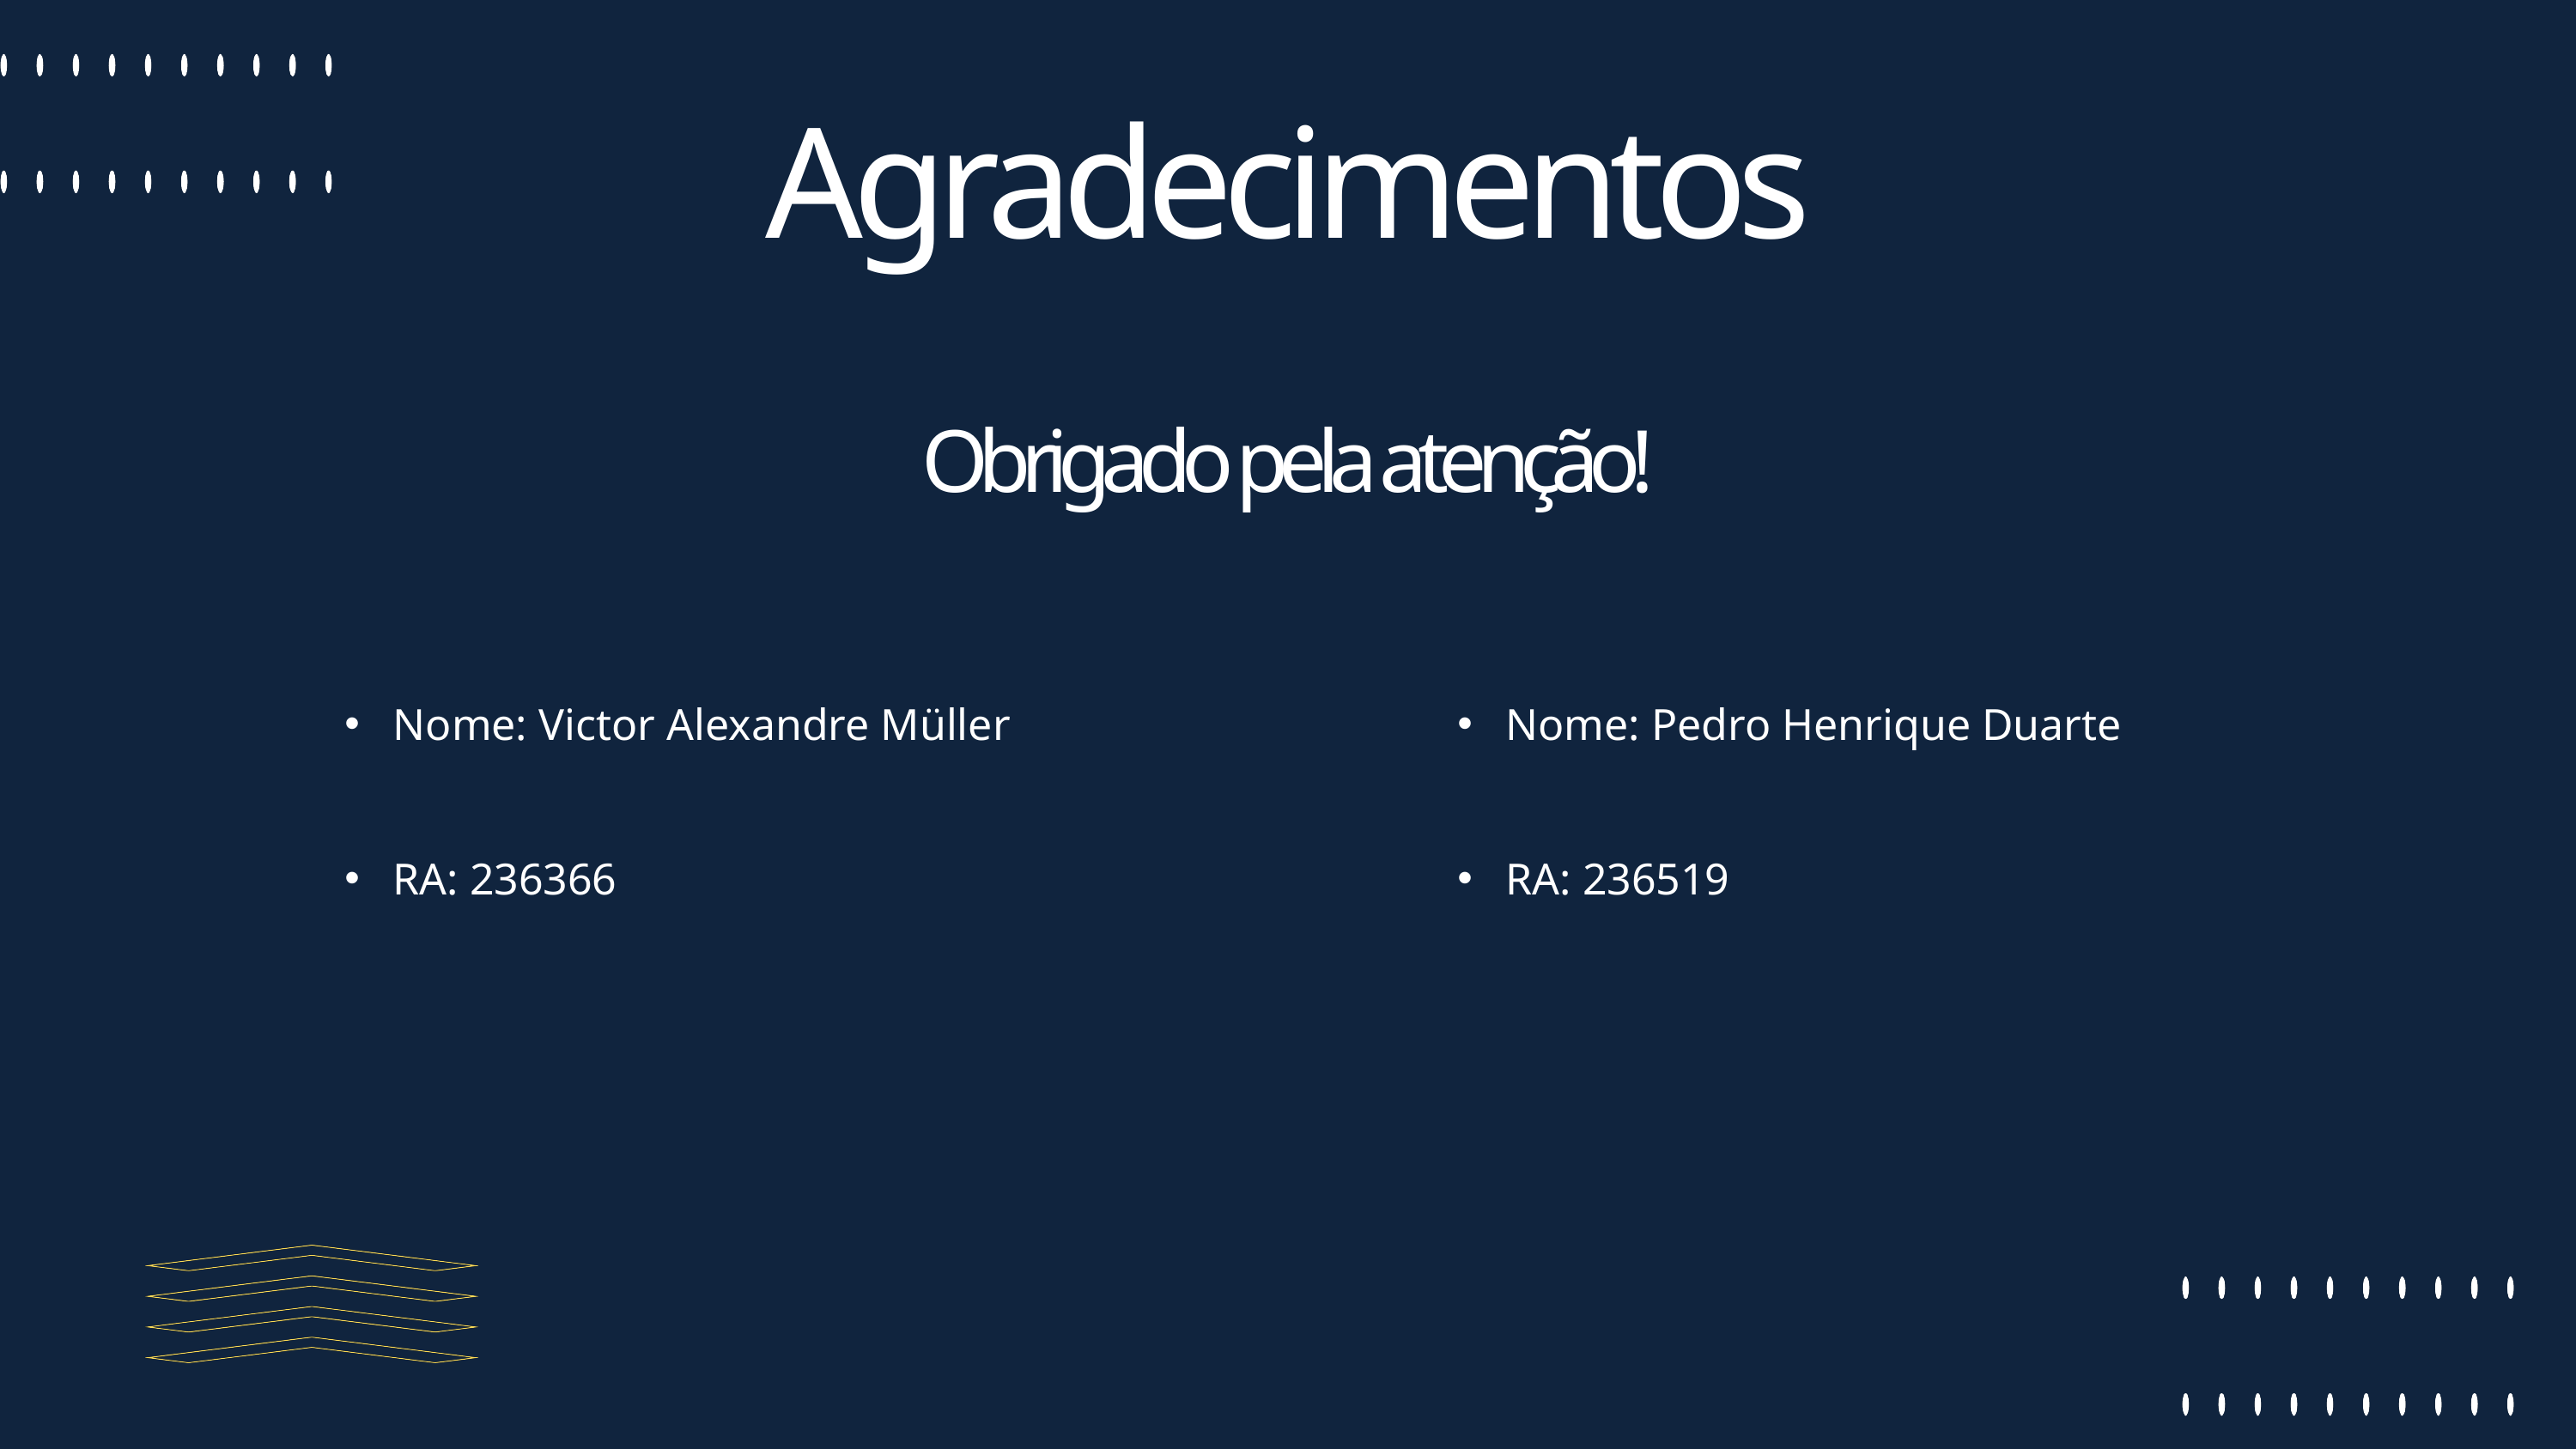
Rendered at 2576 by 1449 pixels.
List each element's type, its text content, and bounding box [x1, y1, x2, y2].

text_box Nome: Victor Alexandre Müller RA: 236366 [331, 691, 1289, 910]
text_box Nome: Pedro Henrique Duarte RA: 236519 [1444, 691, 2402, 910]
text_box Obrigado pela atenção! [0, 385, 2576, 510]
text_box [144, 1245, 479, 1363]
text_box [2182, 1275, 2514, 1449]
text_box Agradecimentos [0, 144, 2576, 270]
text_box [0, 0, 332, 194]
